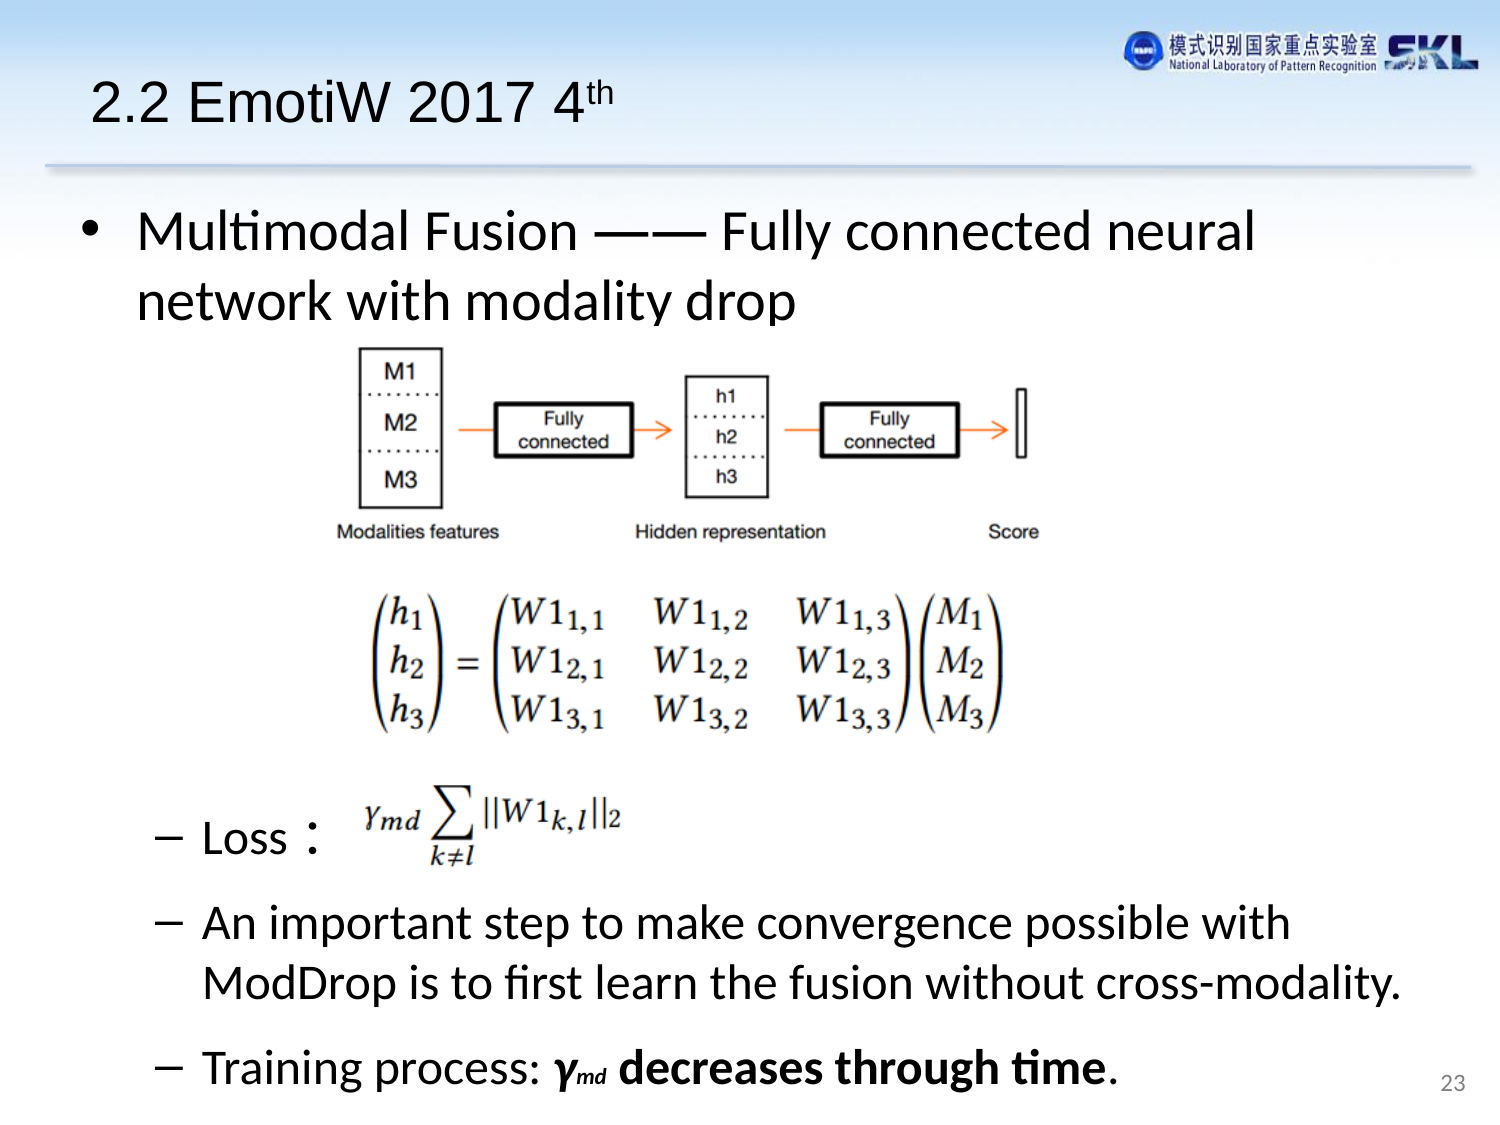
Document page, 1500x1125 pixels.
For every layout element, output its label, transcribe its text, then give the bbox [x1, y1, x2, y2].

picture [0, 0, 1500, 1125]
picture [304, 326, 1085, 556]
title 2.2 EmotiW 2017 4th [75, 45, 869, 153]
list Multimodal Fusion —— Fully connected neural network with modality drop Loss： An important step to make convergence possible with ModDrop is to first learn the fusion without cross-modality. Training process: γmd decreases through time. [64, 184, 1483, 1125]
picture [300, 562, 1034, 757]
picture [337, 761, 695, 882]
